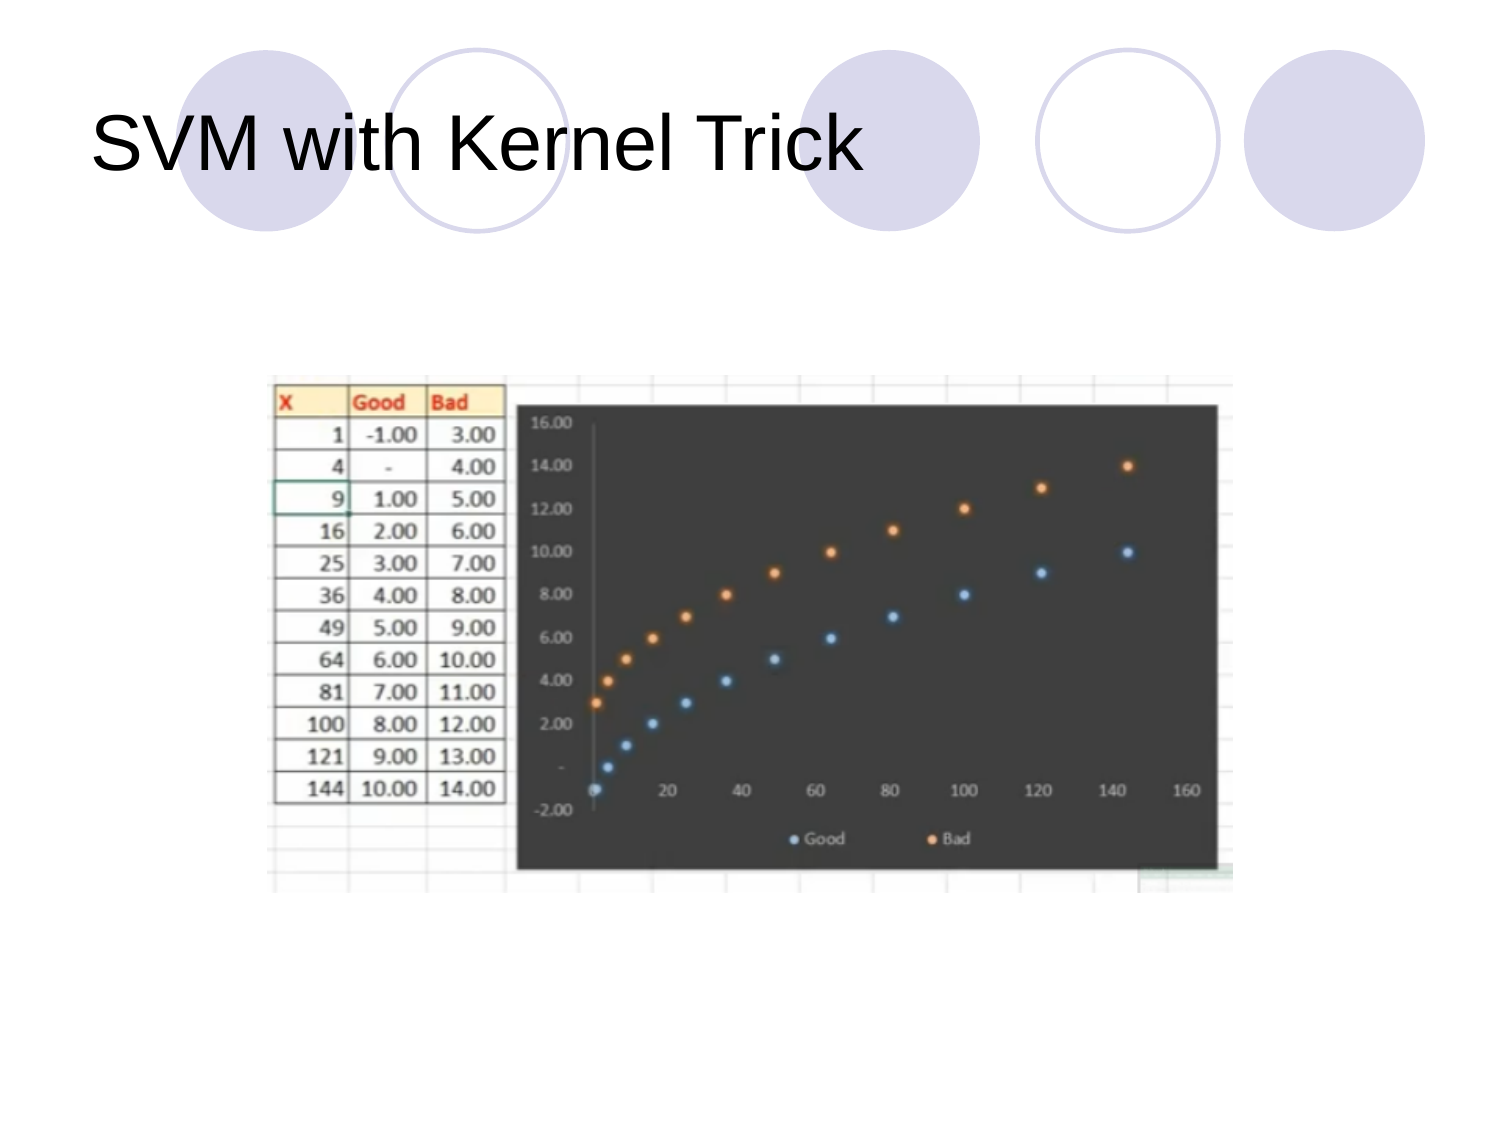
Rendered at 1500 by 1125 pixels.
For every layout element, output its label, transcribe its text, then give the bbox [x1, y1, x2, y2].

title SVM with Kernel Trick [74, 44, 1426, 233]
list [266, 375, 1233, 893]
